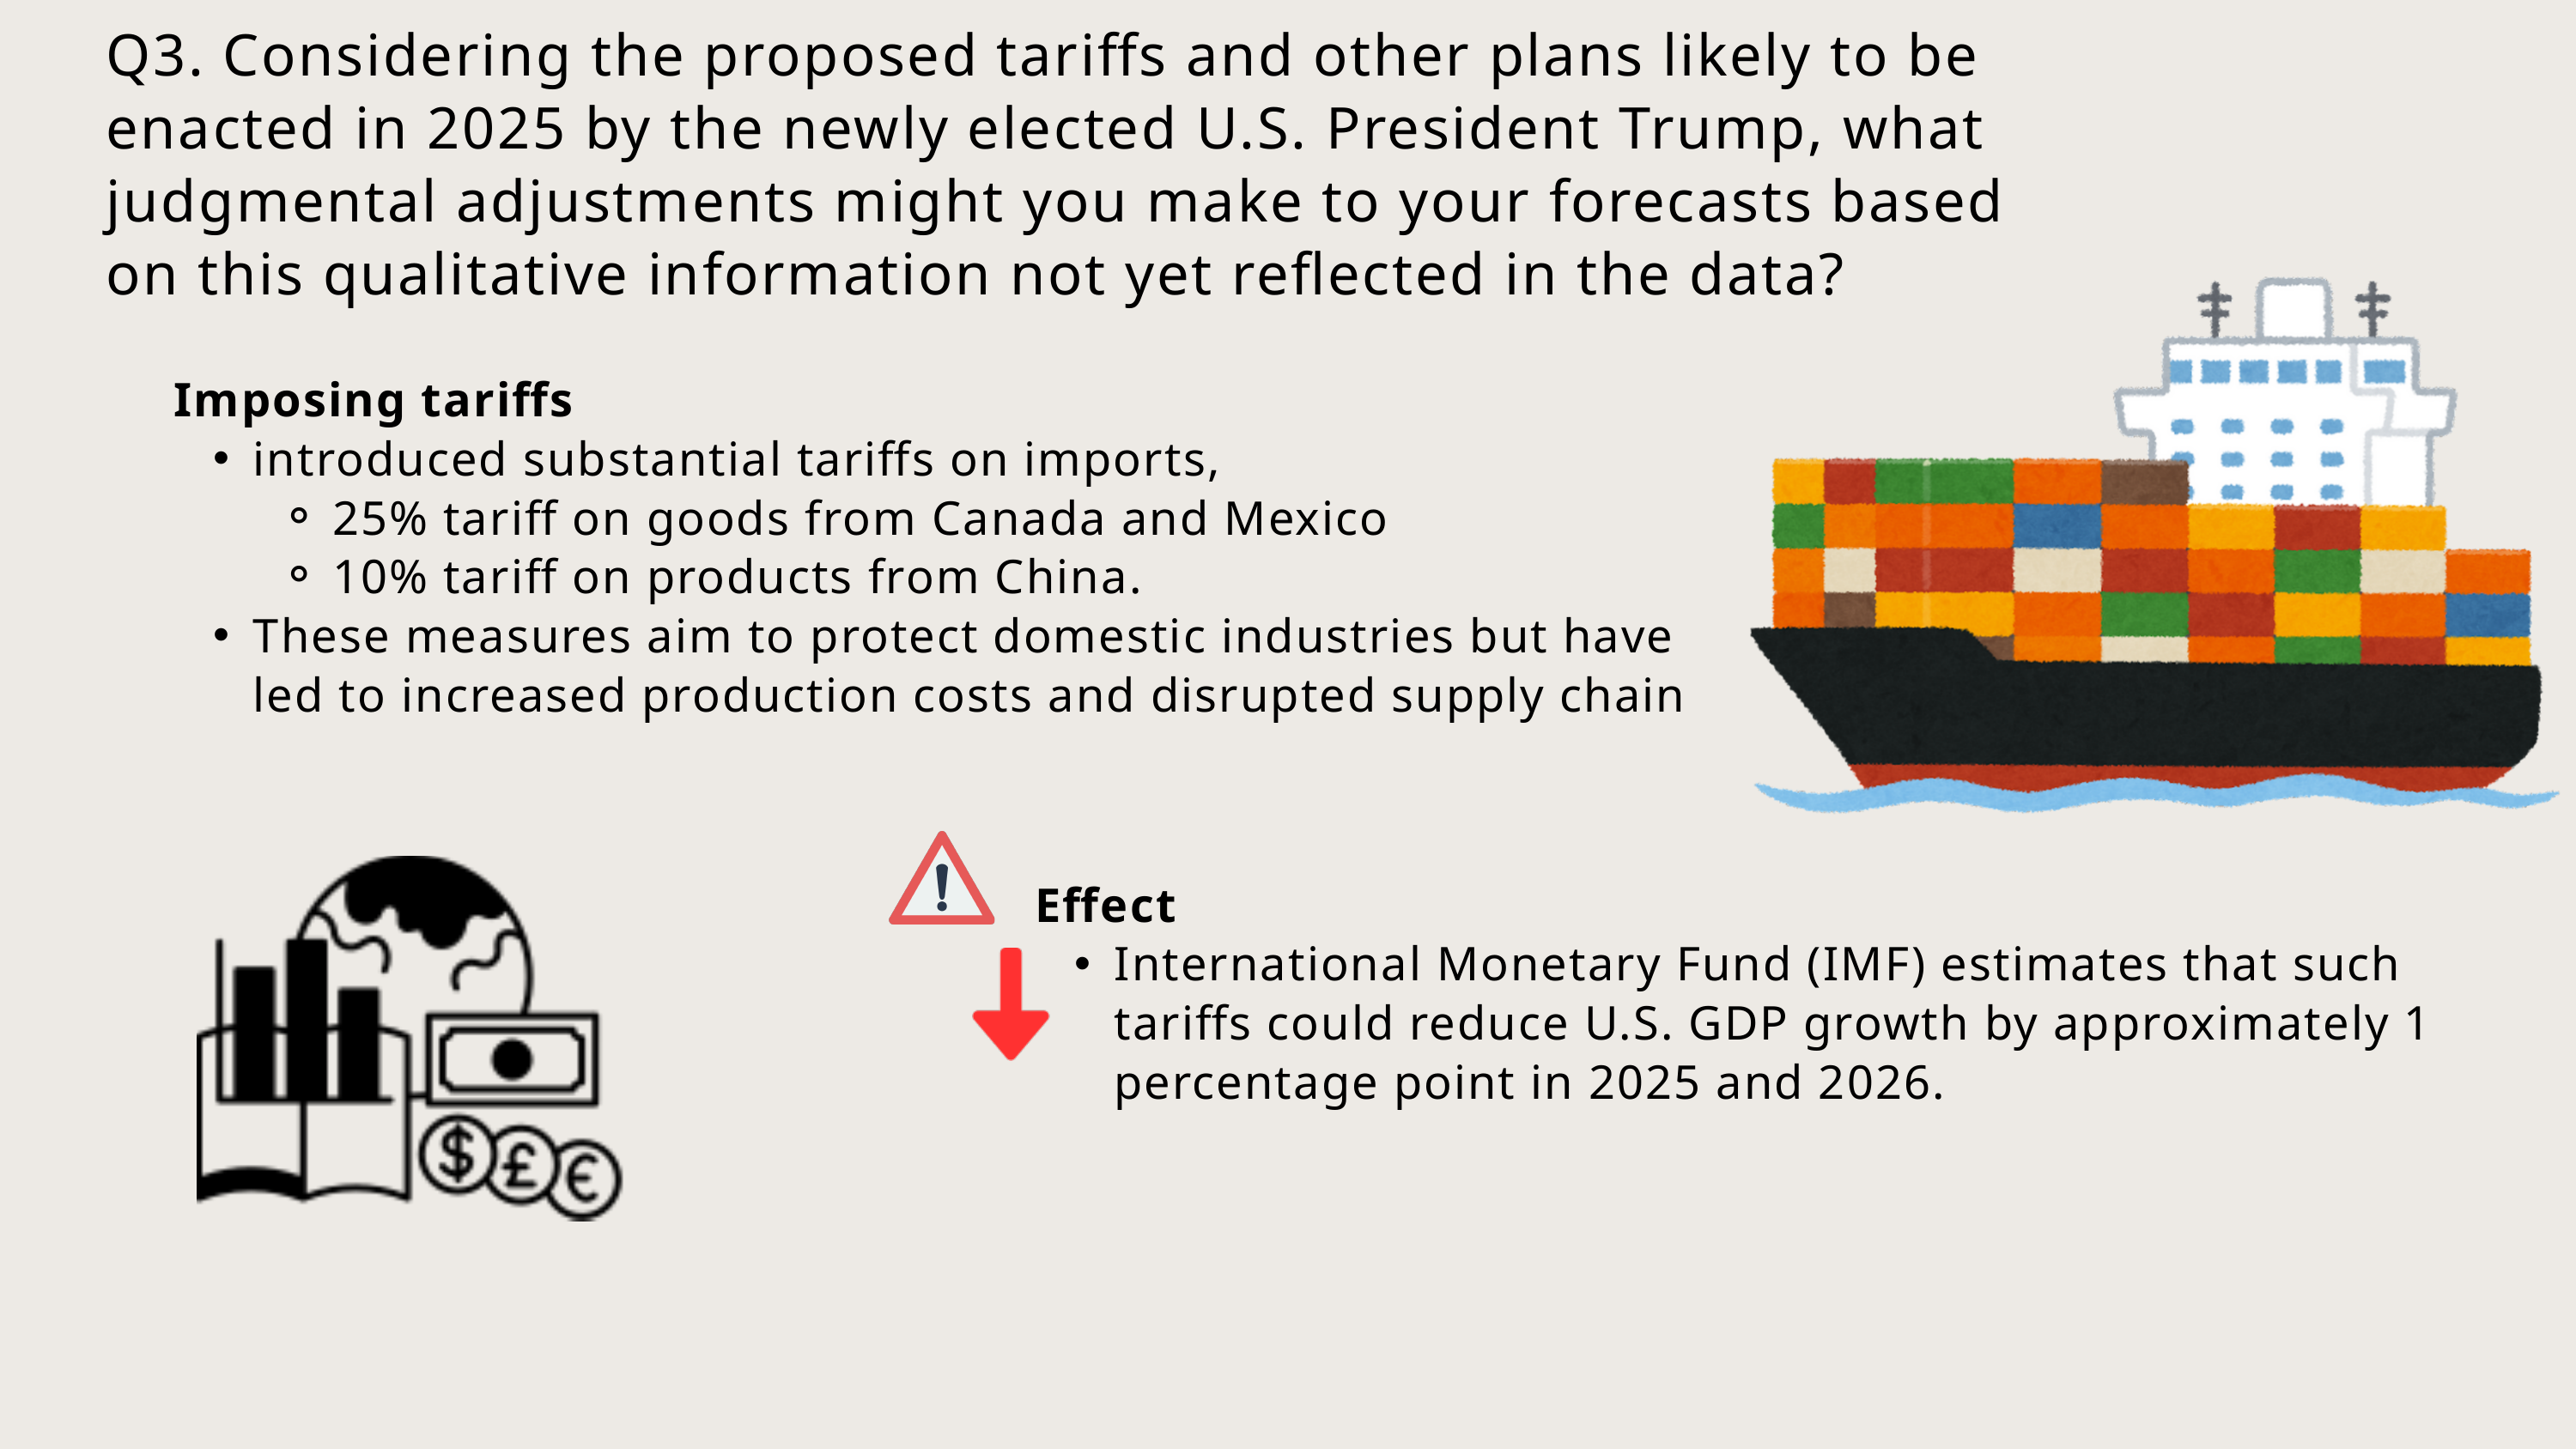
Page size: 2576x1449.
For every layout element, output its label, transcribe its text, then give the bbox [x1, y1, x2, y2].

text_box Q3. Considering the proposed tariffs and other plans likely to be enacted in 2025 by the newly elected U.S. President Trump, what judgmental adjustments might you make to your forecasts based on this qualitative information not yet reflected in the data? [106, 14, 2033, 306]
text_box Effect International Monetary Fund (IMF) estimates that such tariffs could reduce U.S. GDP growth by approximately 1 percentage point in 2025 and 2026. [1035, 872, 2493, 1345]
text_box [1749, 276, 2561, 815]
text_box [197, 856, 627, 1222]
text_box [971, 948, 1051, 1061]
text_box Imposing tariffs introduced substantial tariffs on imports, 25% tariff on goods from Canada and Mexico 10% tariff on products from China. These measures aim to protect domestic industries but have led to increased production costs and disrupted supply chain [173, 367, 1710, 722]
text_box [889, 831, 995, 925]
